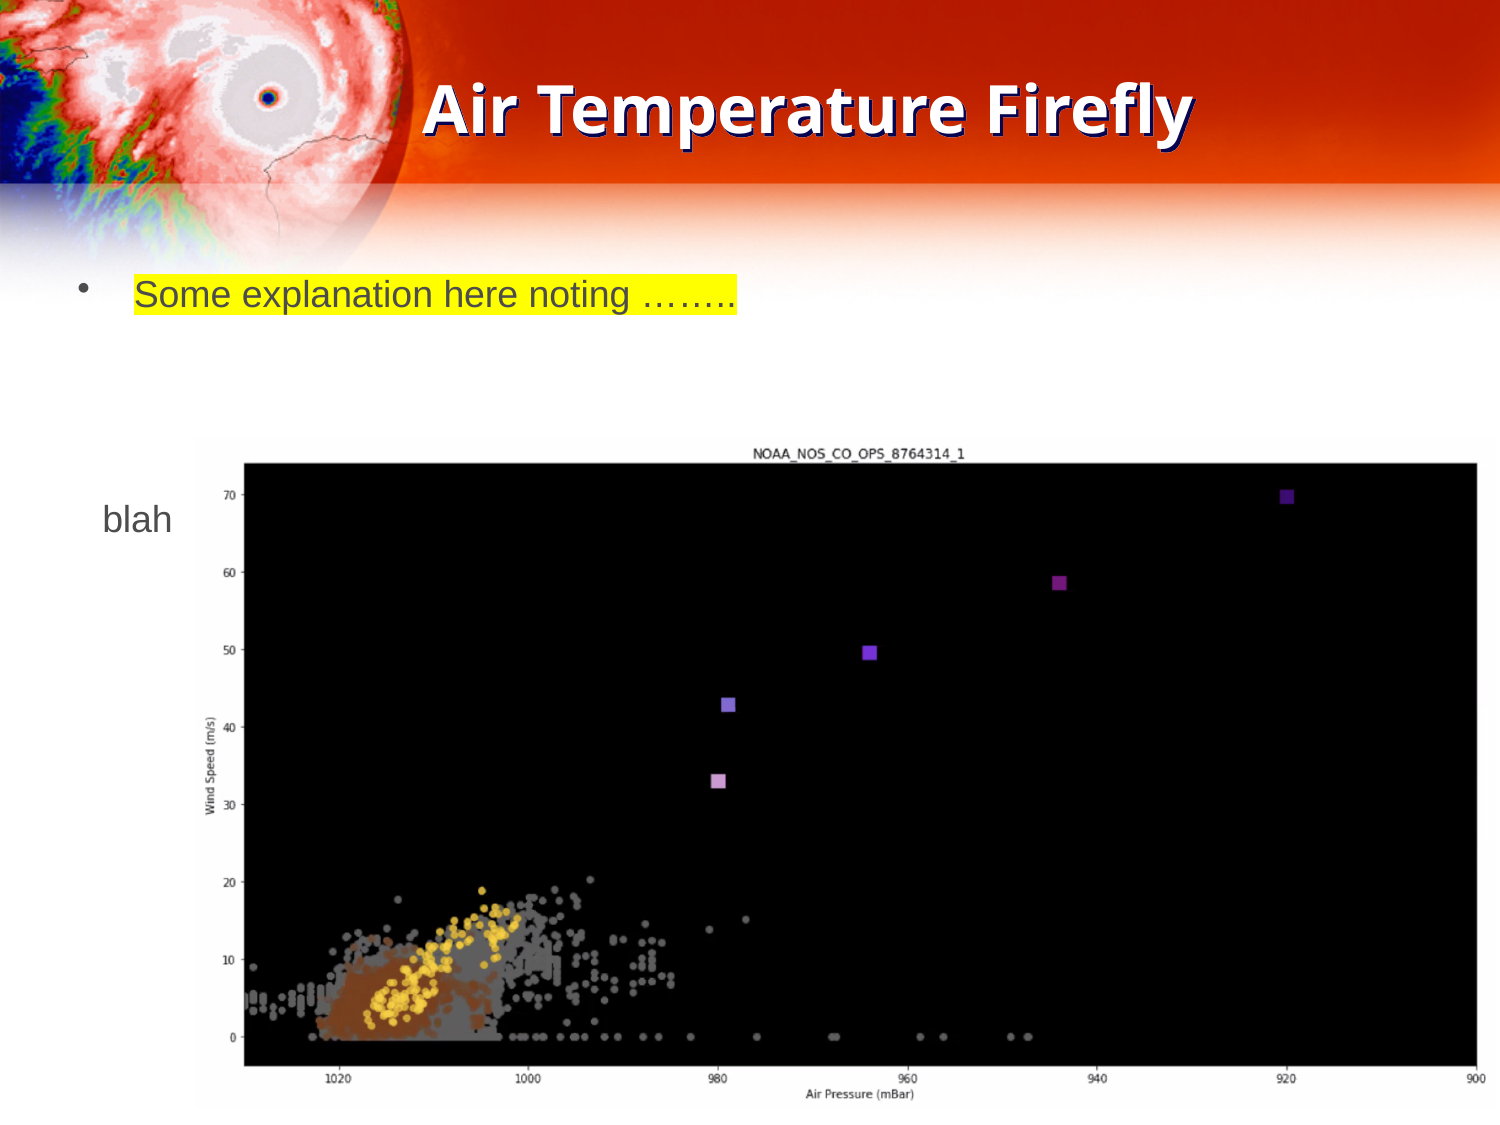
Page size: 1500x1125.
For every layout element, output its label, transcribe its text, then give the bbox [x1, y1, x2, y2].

text_box blah [87, 487, 195, 548]
list Some explanation here noting …….. [62, 262, 1300, 1043]
picture [0, 0, 1500, 1125]
title Air Temperature Firefly [407, 65, 1447, 149]
